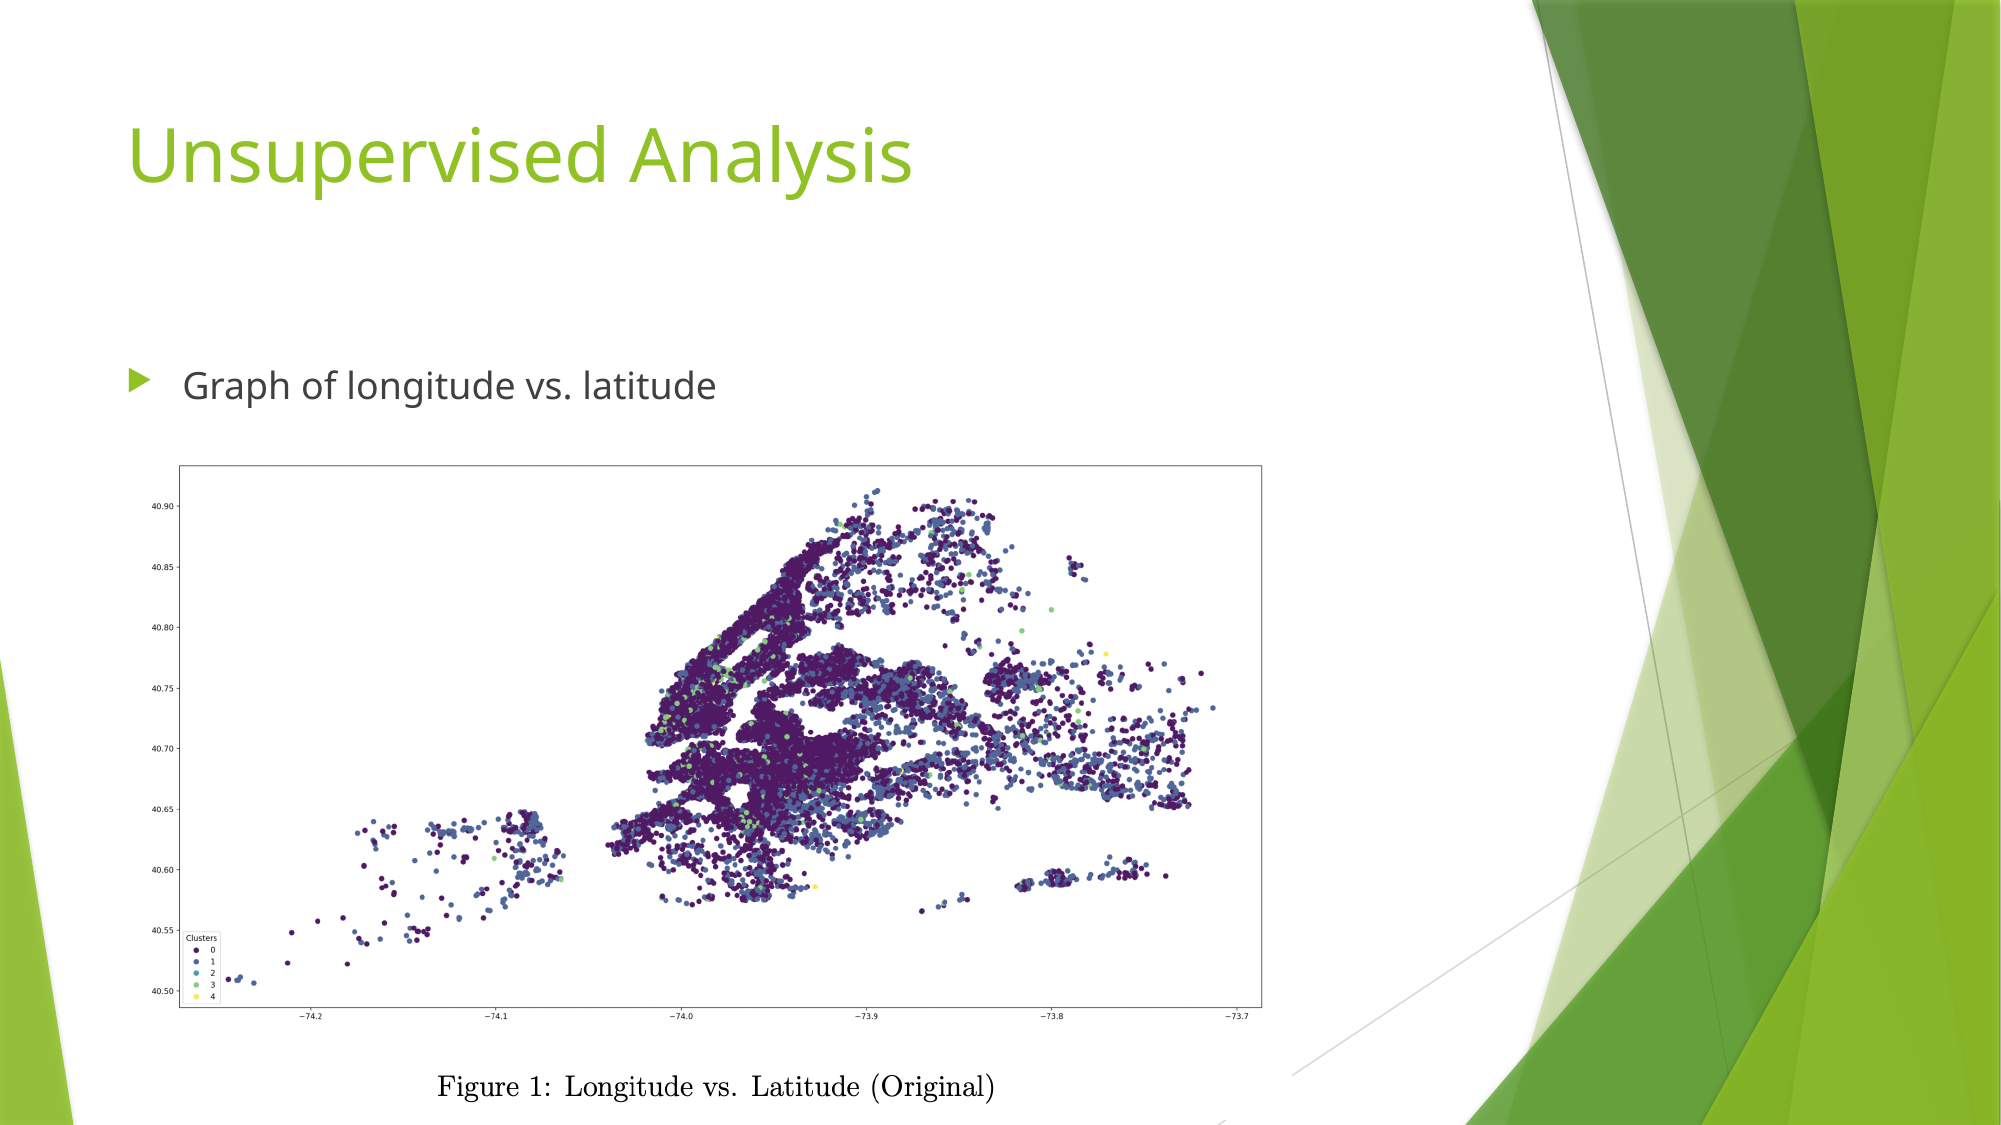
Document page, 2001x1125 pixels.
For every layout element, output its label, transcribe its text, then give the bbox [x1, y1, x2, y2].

title Unsupervised Analysis [111, 99, 1522, 317]
list Graph of longitude vs. latitude [111, 354, 1522, 992]
picture [110, 422, 1292, 1120]
